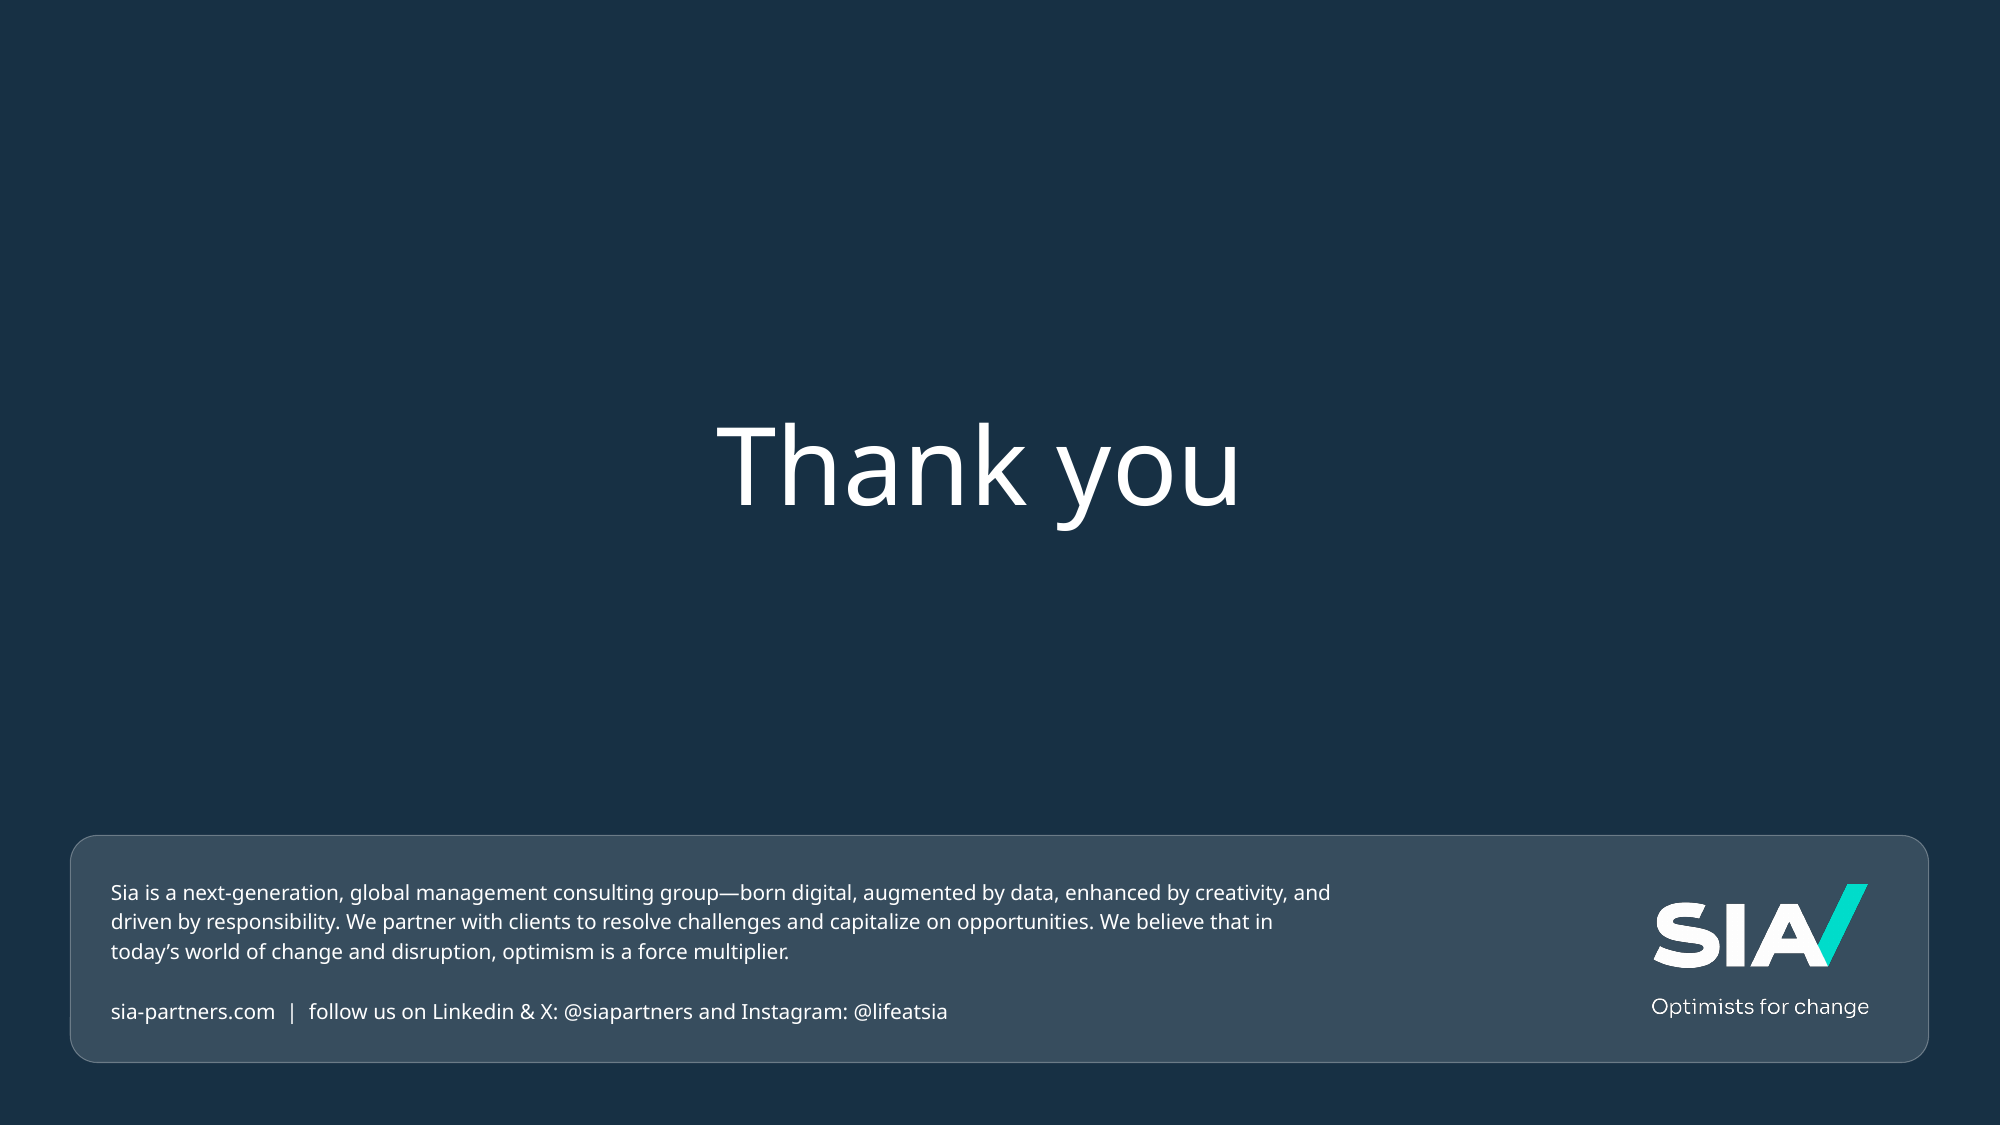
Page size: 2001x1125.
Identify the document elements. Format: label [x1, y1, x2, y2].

picture [1652, 884, 1869, 1018]
